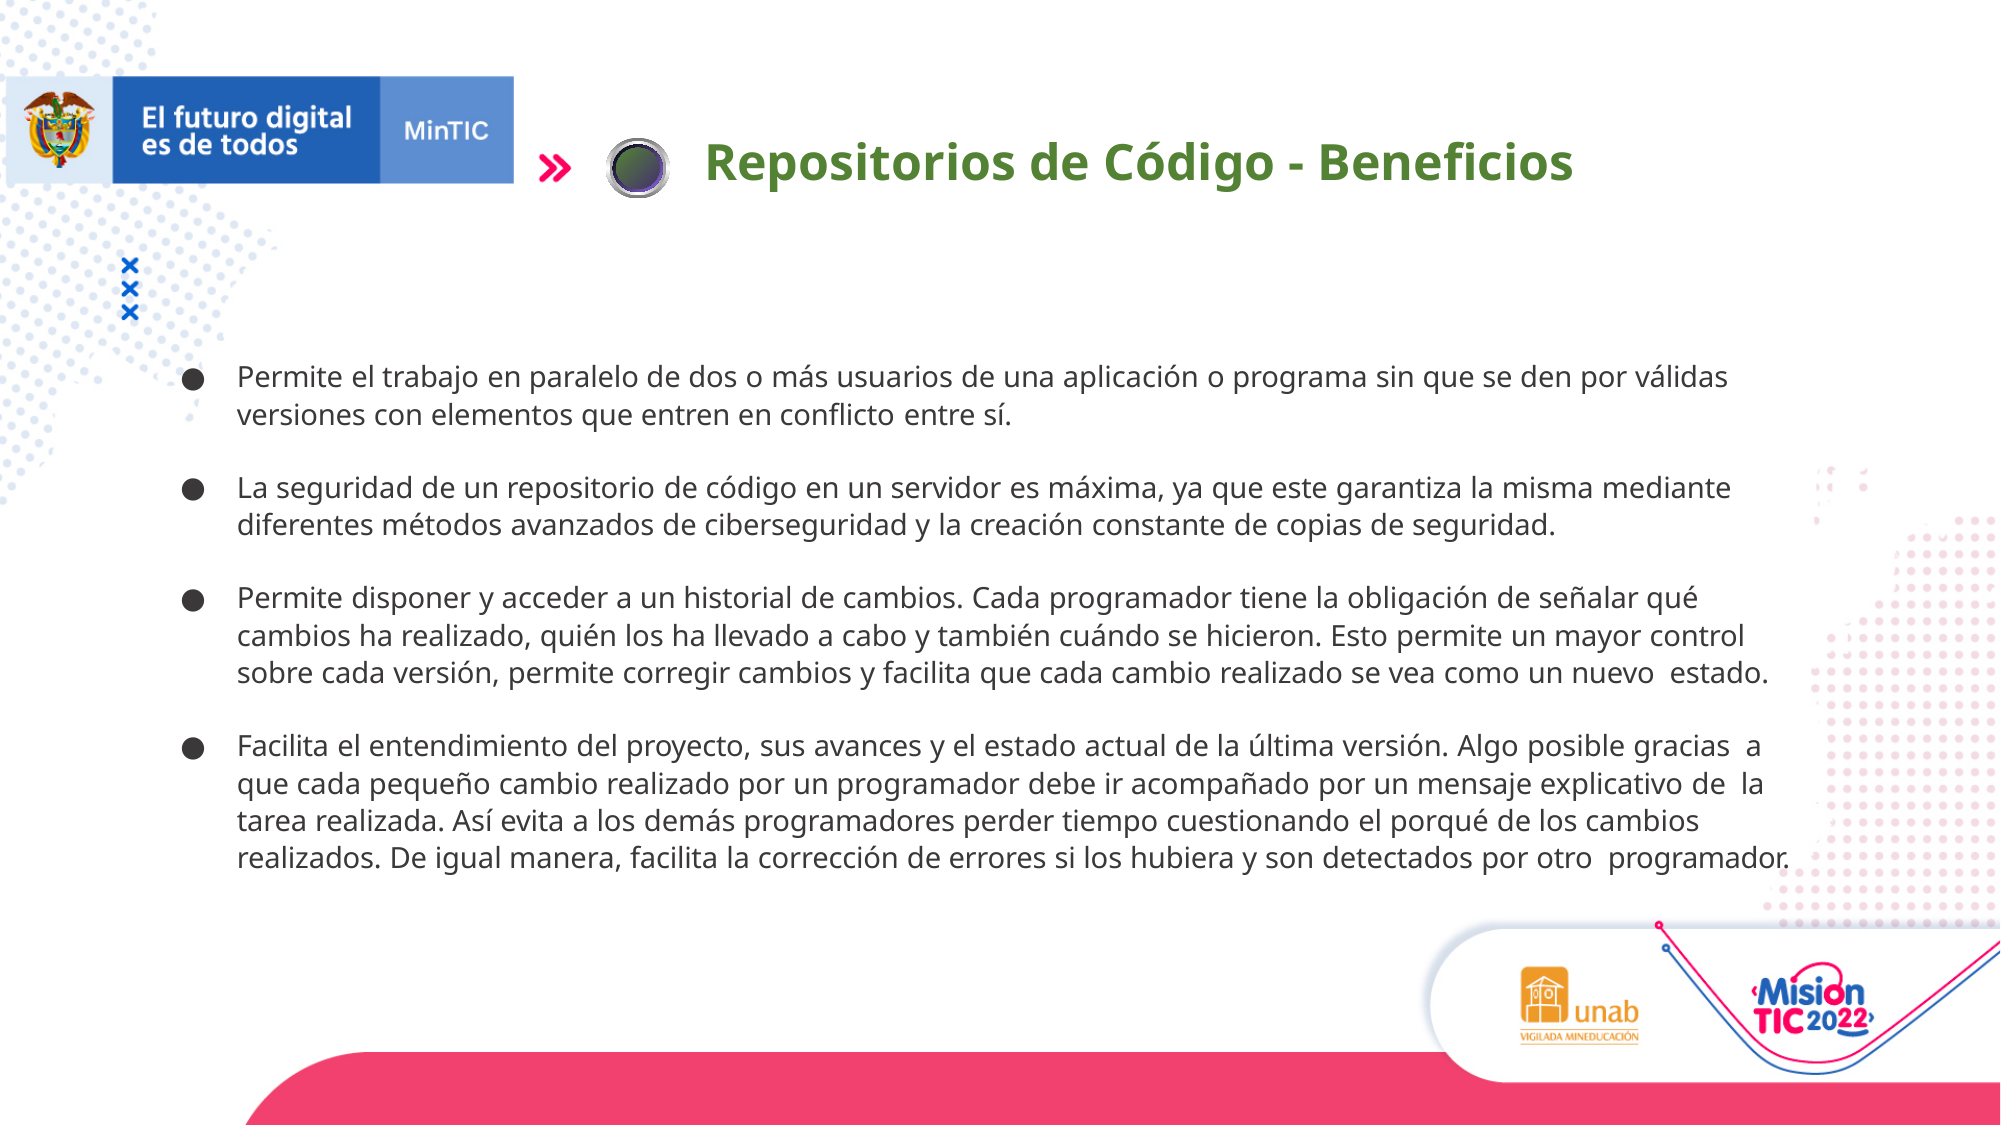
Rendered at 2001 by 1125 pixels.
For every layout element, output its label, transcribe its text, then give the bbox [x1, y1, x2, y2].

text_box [605, 137, 670, 199]
text_box Repositorios de Código - Beneficios [689, 122, 2000, 198]
text_box Permite el trabajo en paralelo de dos o más usuarios de una aplicación o programa sin que se den por válidas versiones con elementos que entren en conflicto entre sí. La seguridad de un repositorio de código en un servidor es máxima, ya que este garantiza la misma mediante diferentes métodos avanzados de ciberseguridad y la creación constante de copias de seguridad. Permite disponer y acceder a un historial de cambios. Cada programador tiene la obligación de señalar qué cambios ha realizado, quién los ha llevado a cabo y también cuándo se hicieron. Esto permite un mayor control sobre cada versión, permite corregir cambios y facilita que cada cambio realizado se vea como un nuevo estado. Facilita el entendimiento del proyecto, sus avances y el estado actual de la última versión. Algo posible gracias a que cada pequeño cambio realizado por un programador debe ir acompañado por un mensaje explicativo de la tarea realizada. Así evita a los demás programadores perder tiempo cuestionando el porqué de los cambios realizados. De igual manera, facilita la corrección de errores si los hubiera y son detectados por otro programador. [178, 354, 1822, 875]
picture [0, 0, 2001, 1125]
